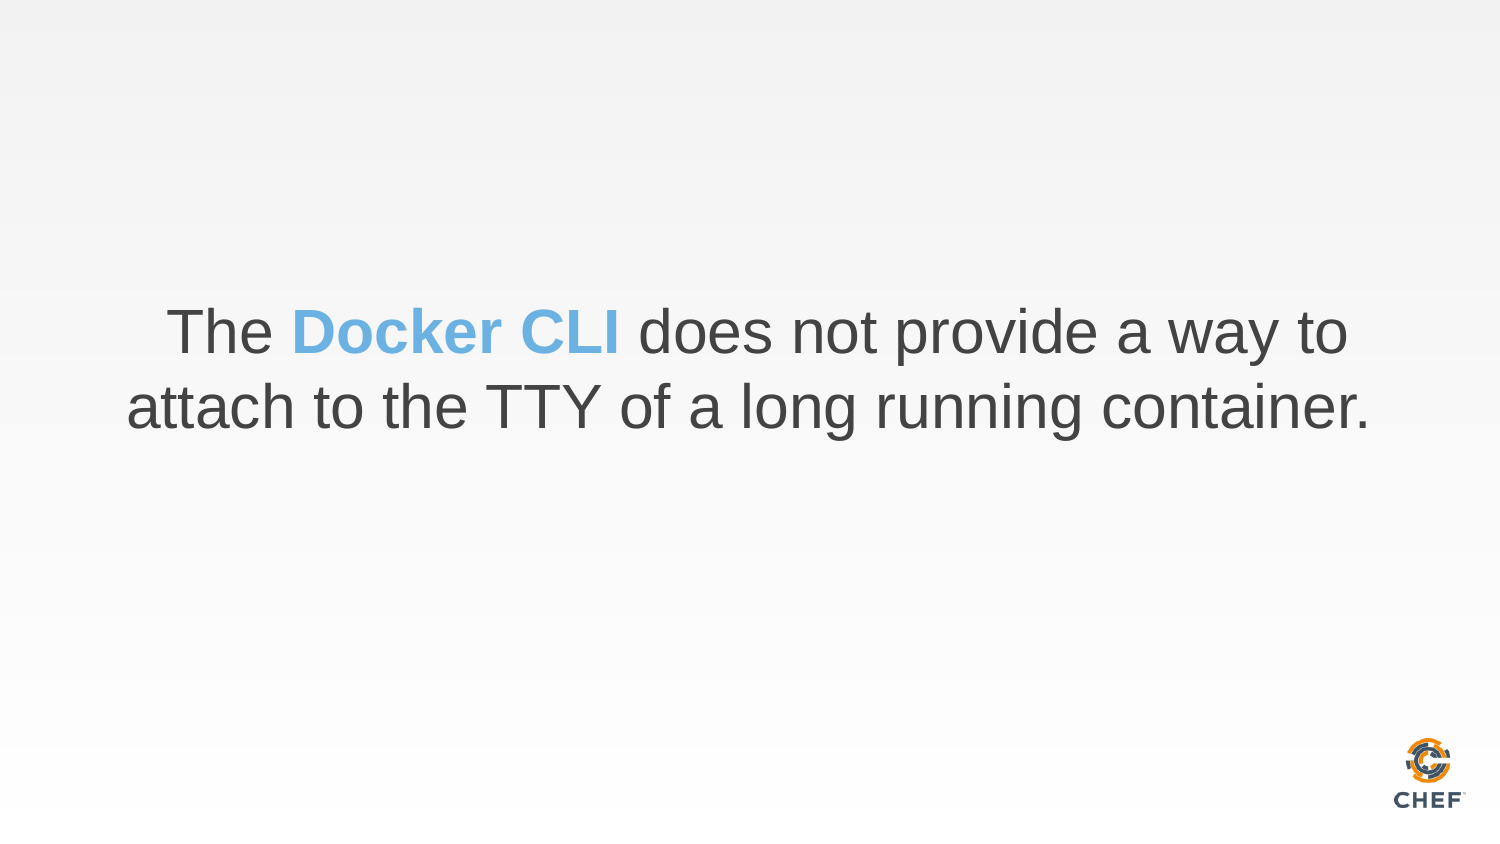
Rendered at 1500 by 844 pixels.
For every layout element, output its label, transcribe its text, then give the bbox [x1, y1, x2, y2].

picture [1394, 738, 1466, 808]
list The Docker CLI does not provide a way to attach to the TTY of a long running container. [62, 68, 1438, 665]
